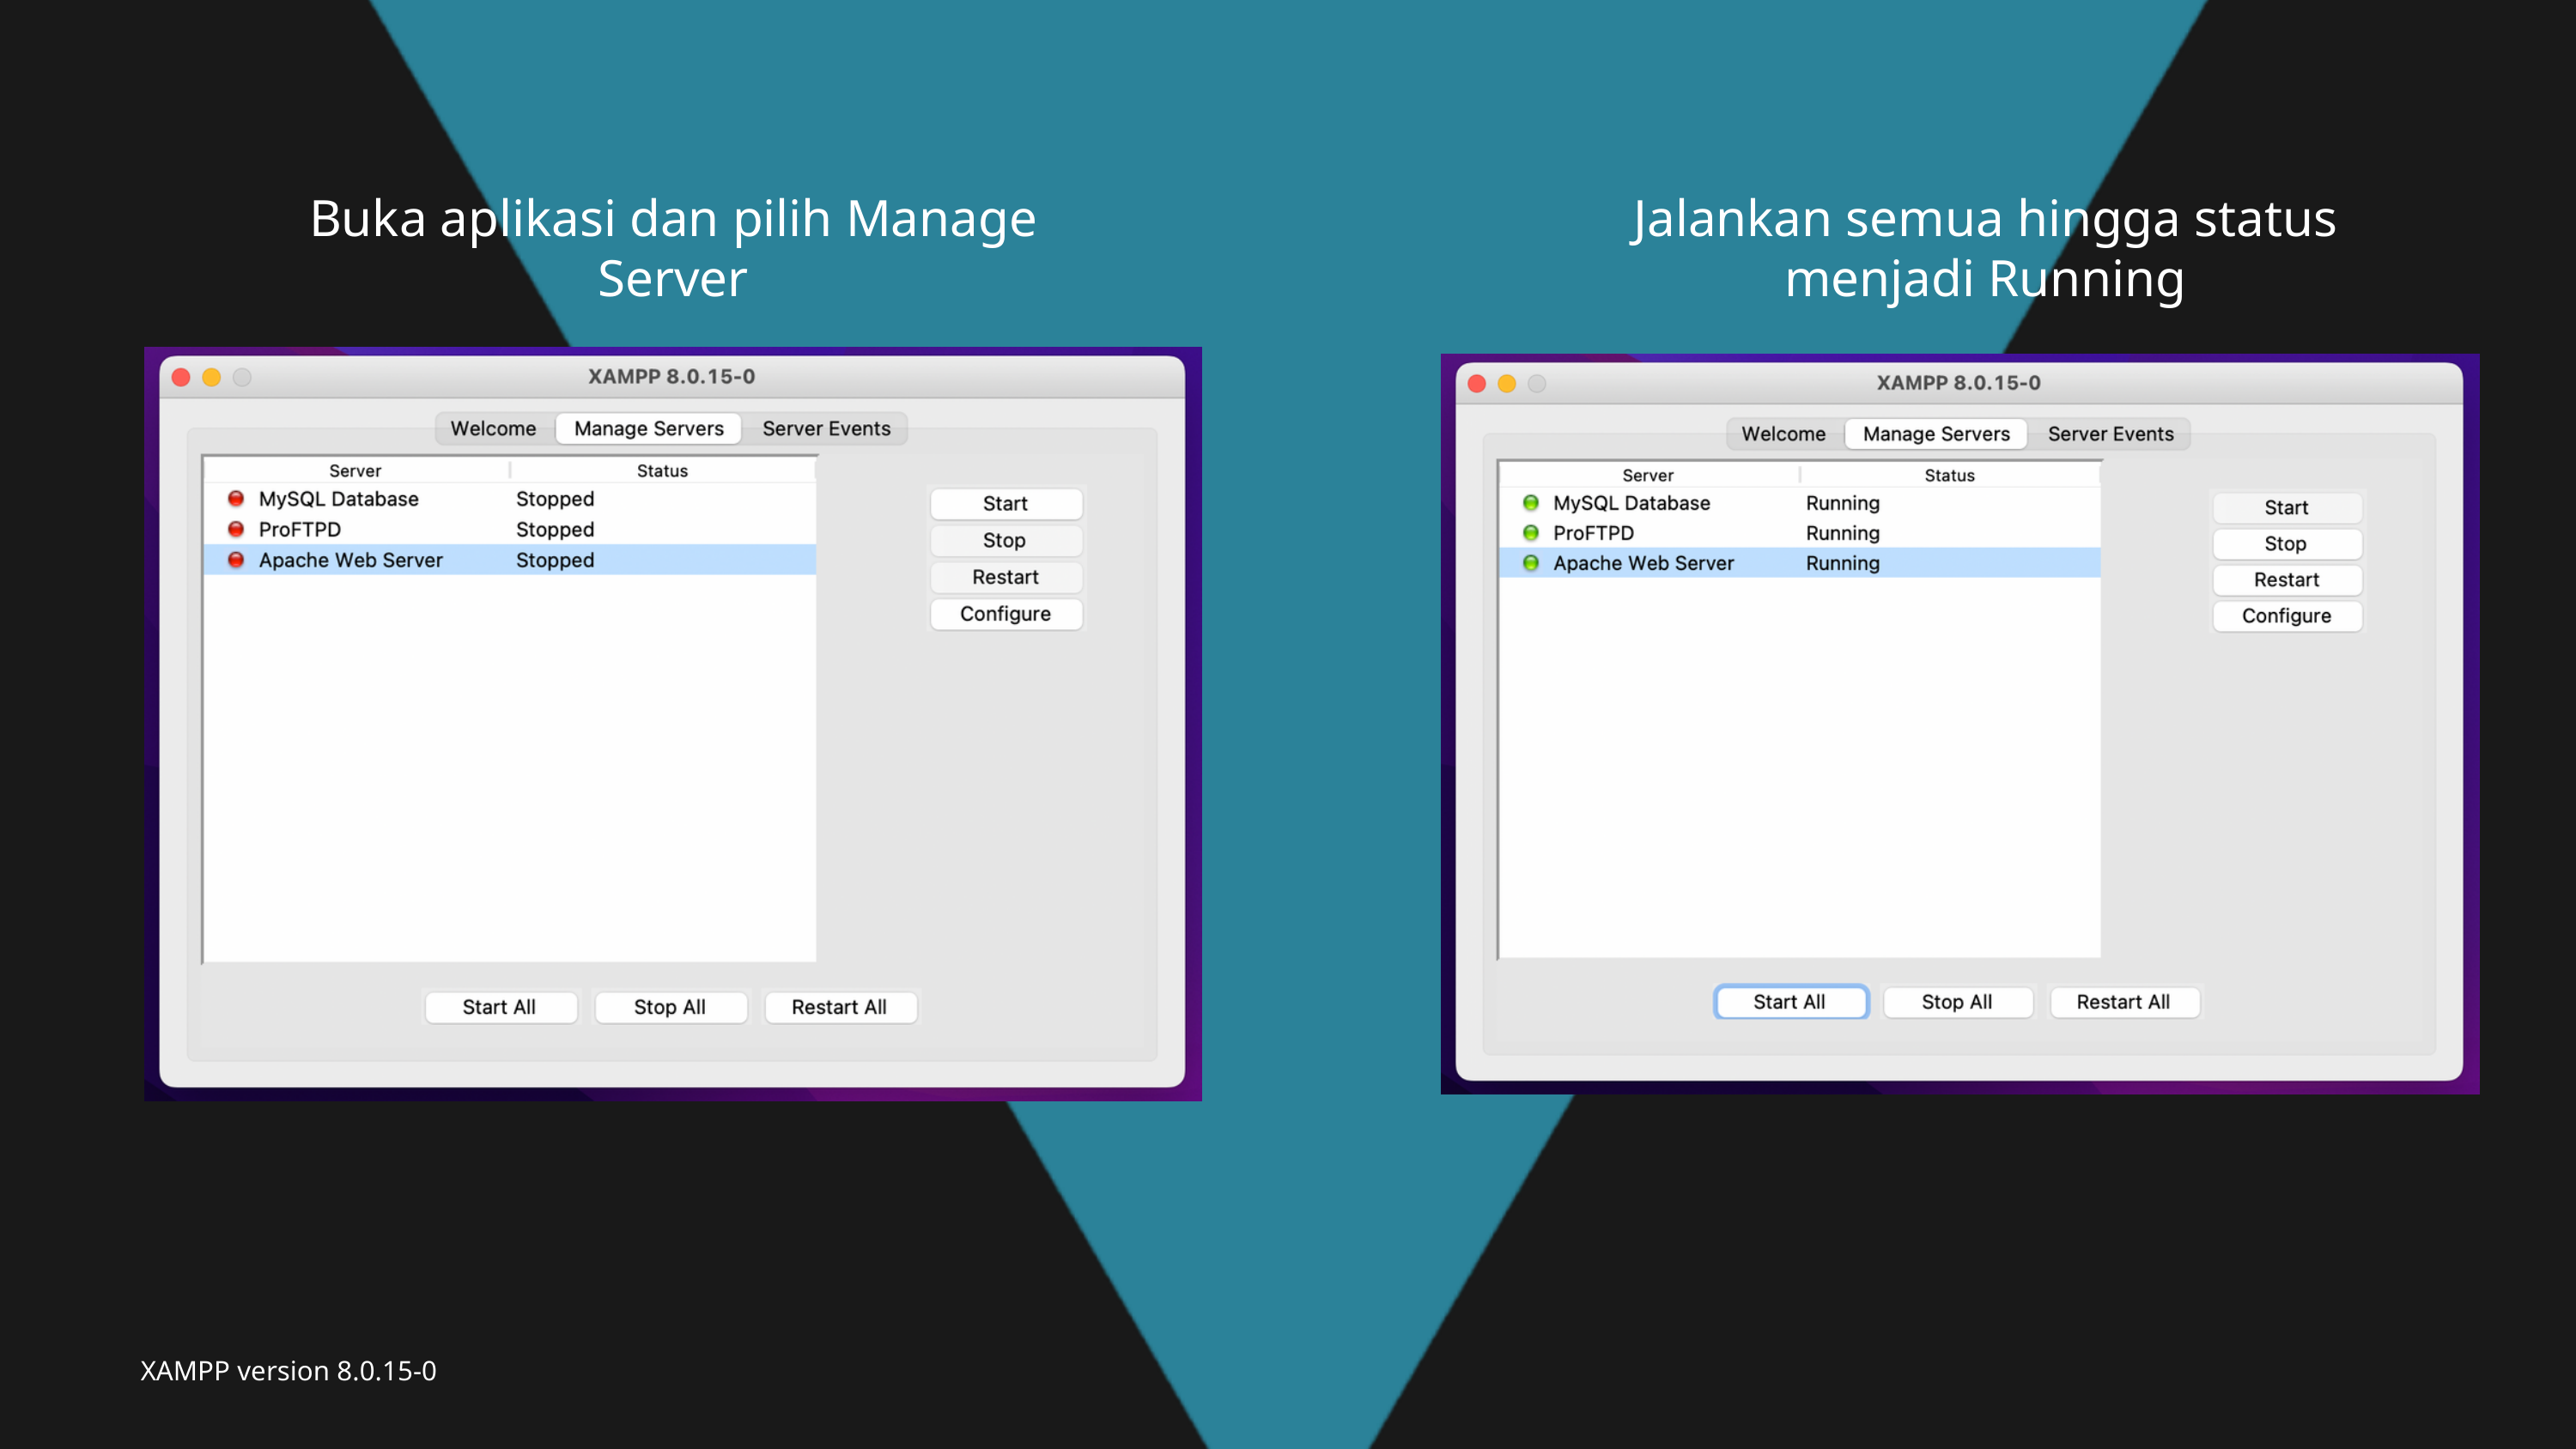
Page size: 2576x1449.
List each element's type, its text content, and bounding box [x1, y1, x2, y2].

picture [144, 0, 2480, 1449]
text_box Jalankan semua hingga status menjadi Running [2291, 186, 2367, 306]
text_box XAMPP version 8.0.15-0 [9, 1354, 283, 1386]
